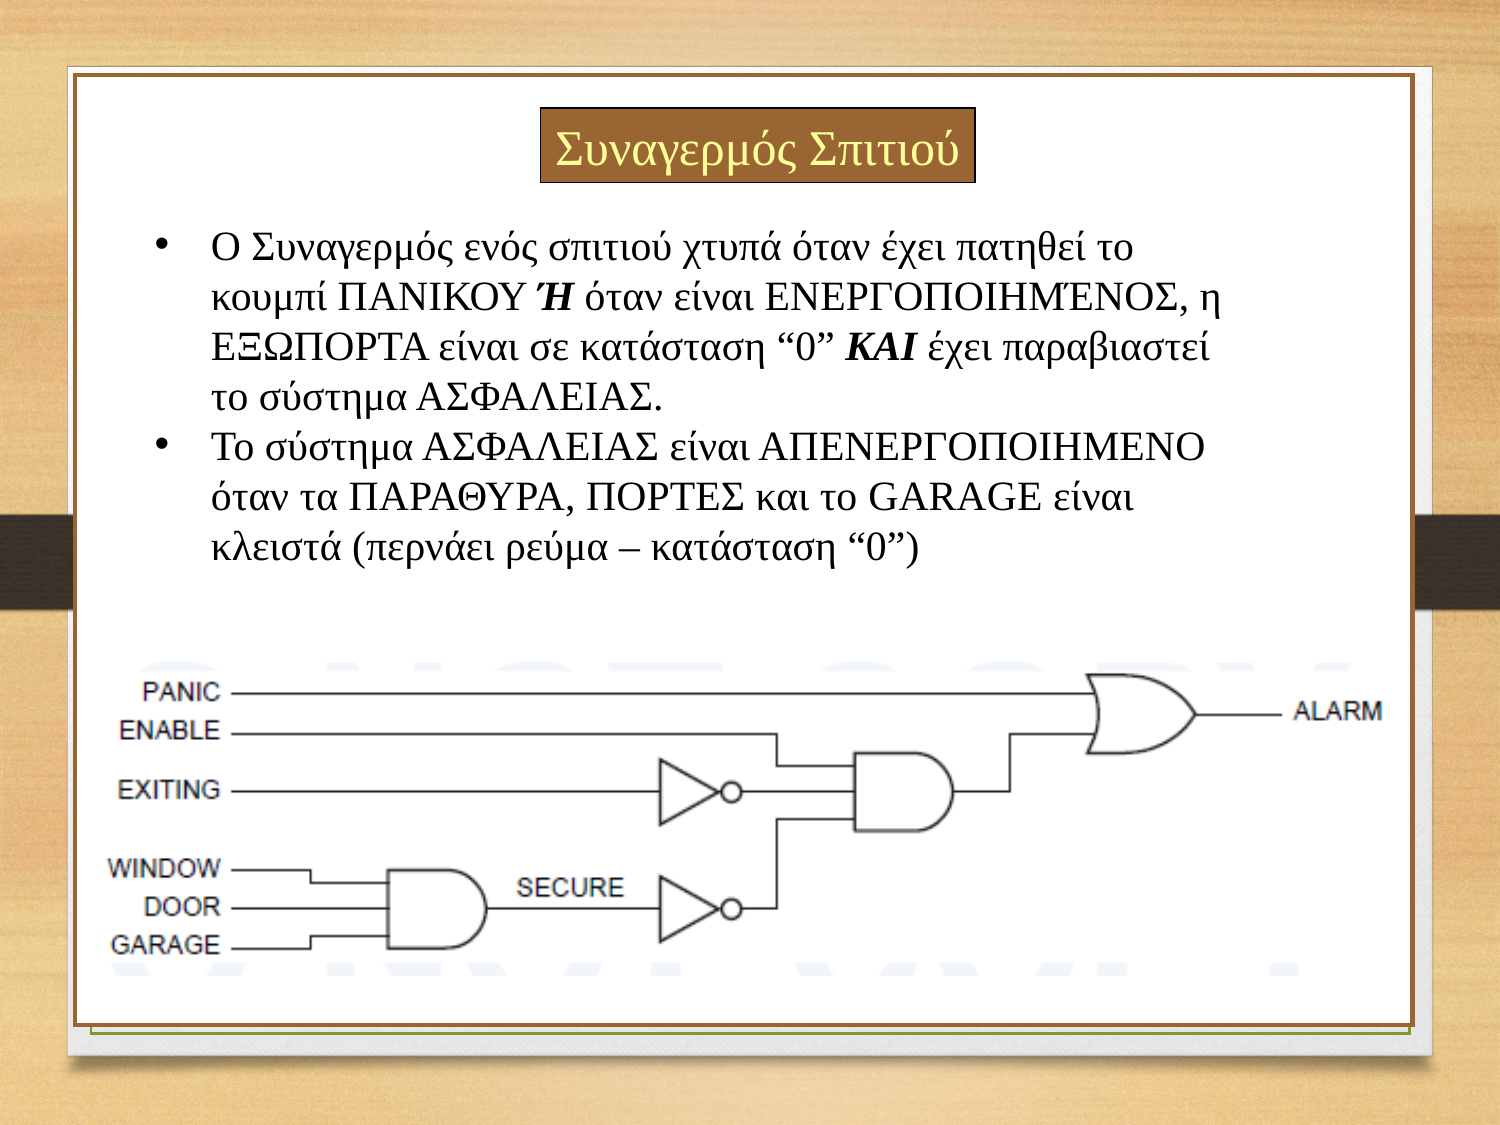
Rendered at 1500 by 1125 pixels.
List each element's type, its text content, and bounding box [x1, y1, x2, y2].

text_box Συναγερμός Σπιτιού [540, 107, 975, 183]
text_box Ο Συναγερμός ενός σπιτιού χτυπά όταν έχει πατηθεί το κουμπί ΠΑΝΙΚΟΥ Ή όταν είναι ΕΝΕΡΓΟΠΟΙΗΜΈΝΟΣ, η ΕΞΩΠΟΡΤΑ είναι σε κατάσταση “0” ΚΑΙ έχει παραβιαστεί το σύστημα ΑΣΦΑΛΕΙΑΣ. Το σύστημα ΑΣΦΑΛΕΙΑΣ είναι ΑΠΕΝΕΡΓΟΠΟΙΗΜΕΝΟ όταν τα ΠΑΡΑΘΥΡΑ, ΠΟΡΤΕΣ και το GARAGE είναι κλειστά (περνάει ρεύμα – κατάσταση “0”) [139, 211, 1249, 626]
picture [0, 0, 1500, 1125]
